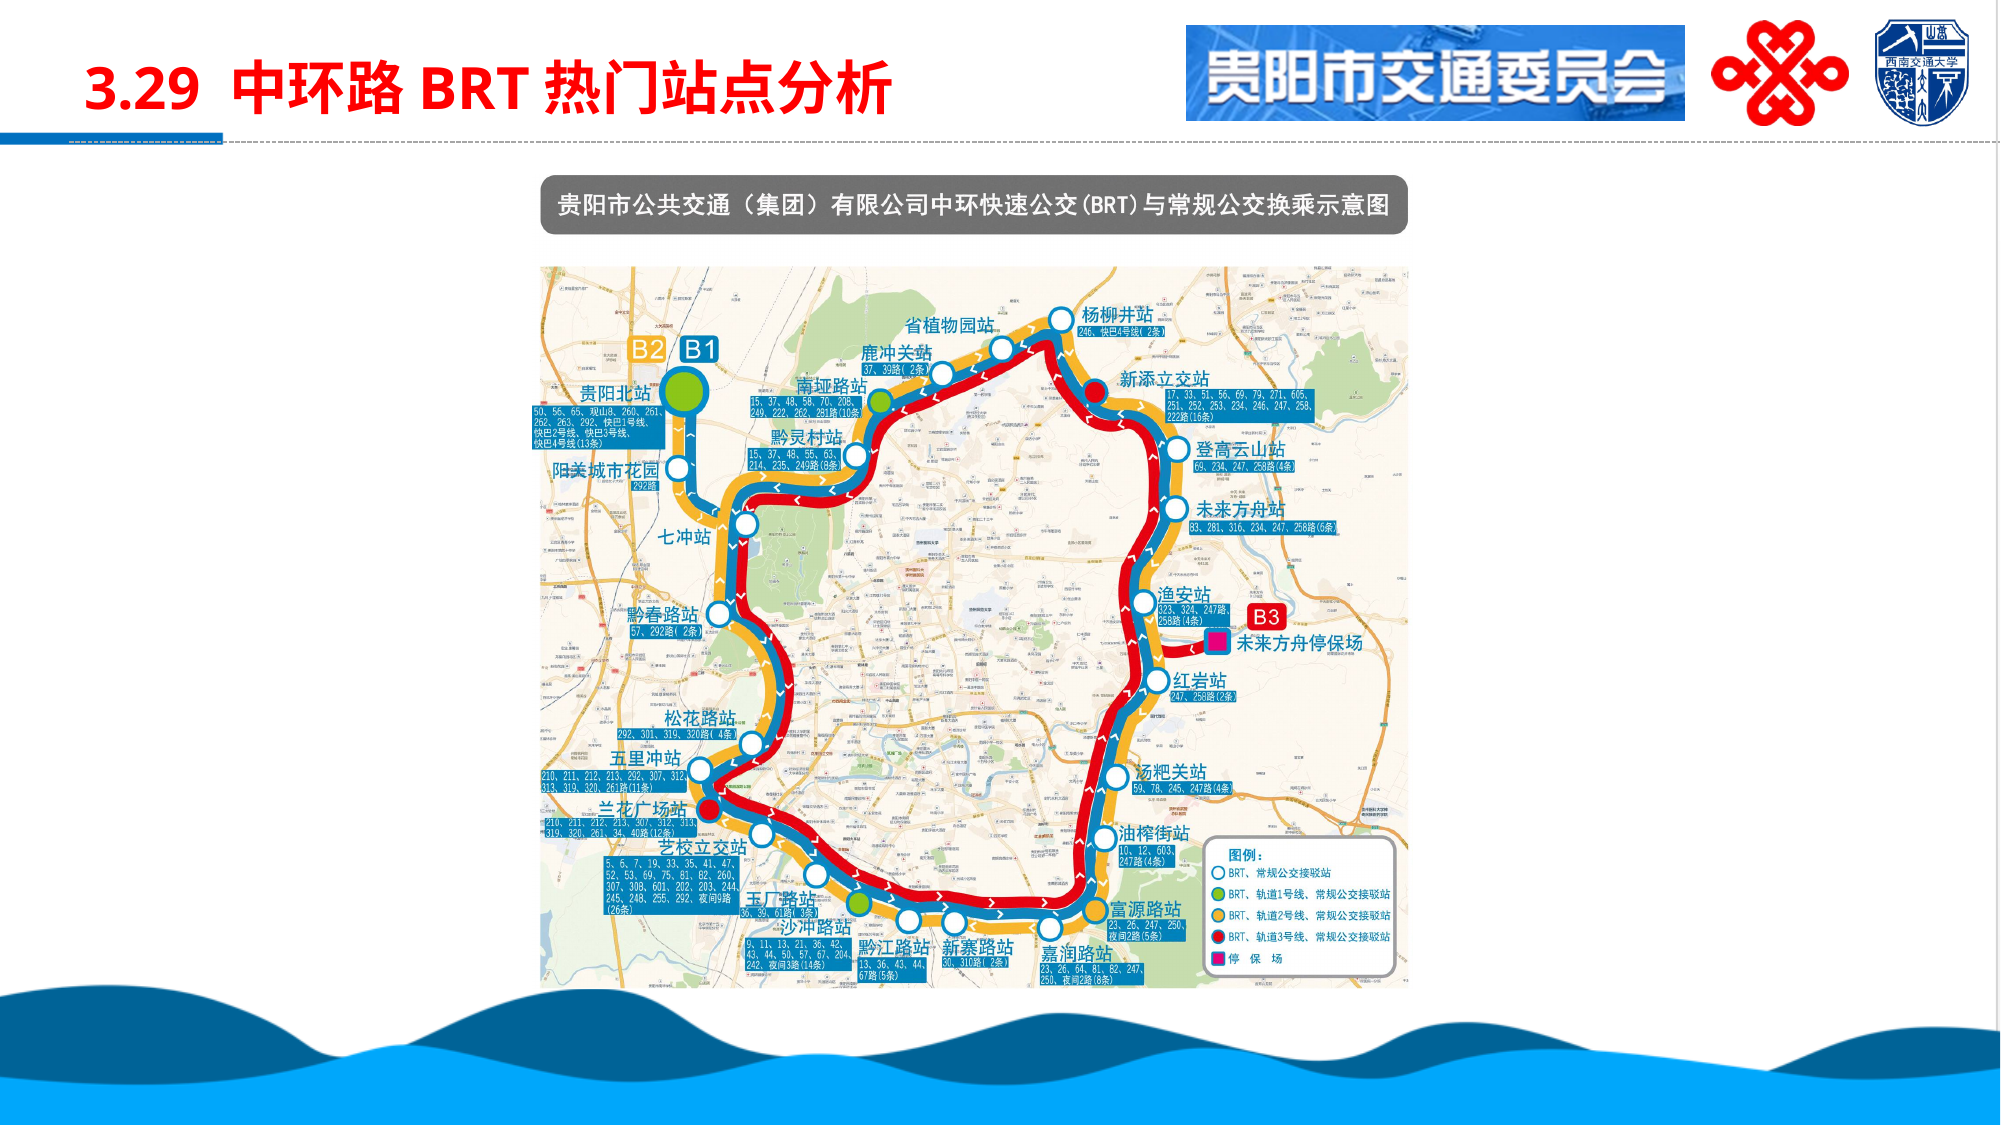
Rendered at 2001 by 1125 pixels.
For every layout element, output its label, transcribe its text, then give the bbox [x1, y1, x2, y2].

slide_number [1412, 1042, 1863, 1103]
text_box 3.29 中环路BRT热门站点分析 [69, 43, 1003, 130]
picture [0, 0, 2001, 1061]
